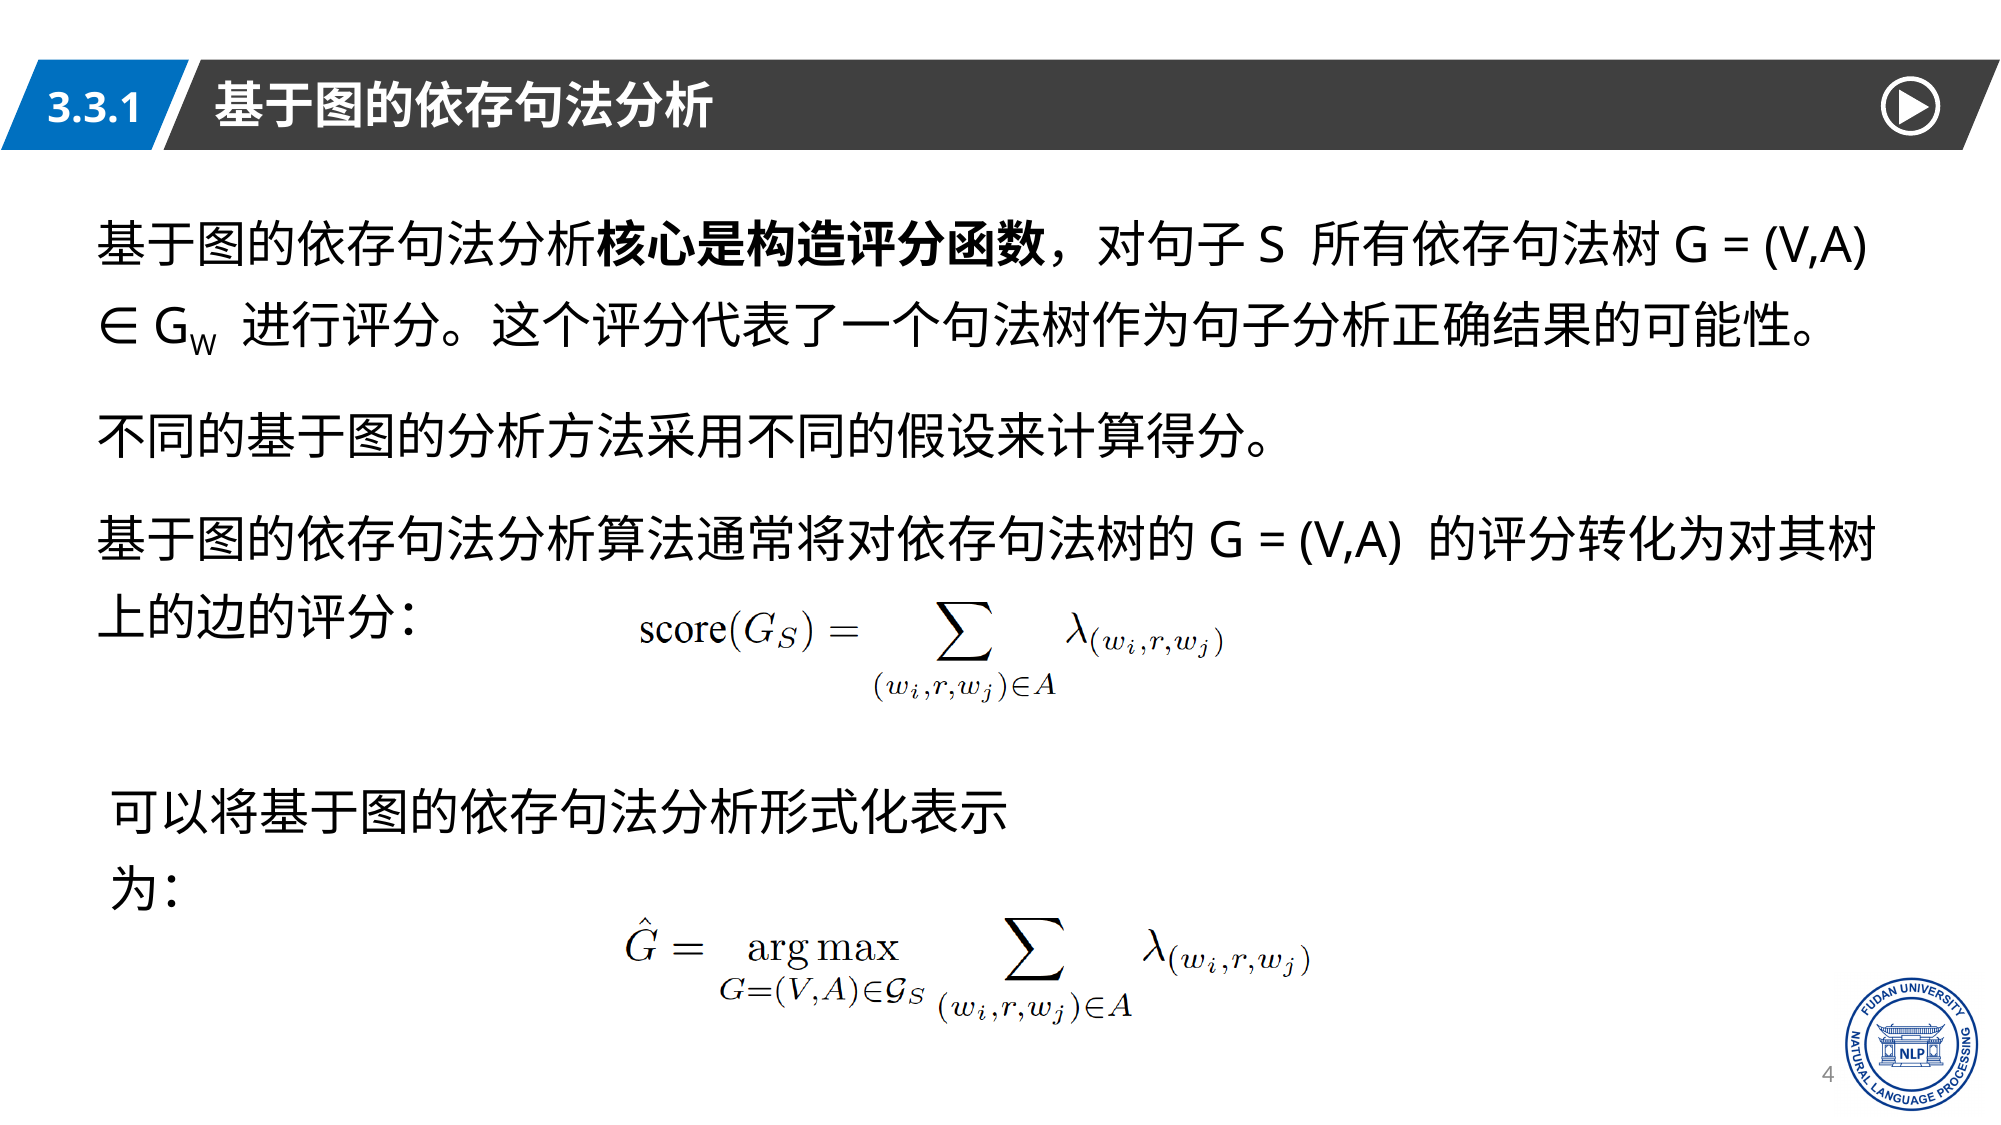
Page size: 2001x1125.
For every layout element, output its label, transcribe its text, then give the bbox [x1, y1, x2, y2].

text_box 基于图的依存句法分析核心是构造评分函数，对句子S 所有依存句法树G = (V,A) ∈ GW 进行评分。这个评分代表了一个句法树作为句子分析正确结果的可能性。 不同的基于图的分析方法采用不同的假设来计算得分。 基于图的依存句法分析算法通常将对依存句法树的G = (V,A) 的评分转化为对其树上的边的评分： [82, 187, 1900, 653]
picture [1834, 972, 1985, 1117]
text_box 可以将基于图的依存句法分析形式化表示为： [95, 754, 1095, 926]
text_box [1883, 78, 1939, 134]
picture [622, 562, 1252, 720]
text_box 3.3.1 [26, 73, 164, 138]
text_box 基于图的依存句法分析 [199, 66, 730, 142]
slide_number 44 [1412, 1042, 1863, 1103]
text_box [1, 89, 157, 150]
text_box [163, 59, 2000, 150]
picture [585, 879, 1338, 1043]
text_box [32, 59, 189, 120]
